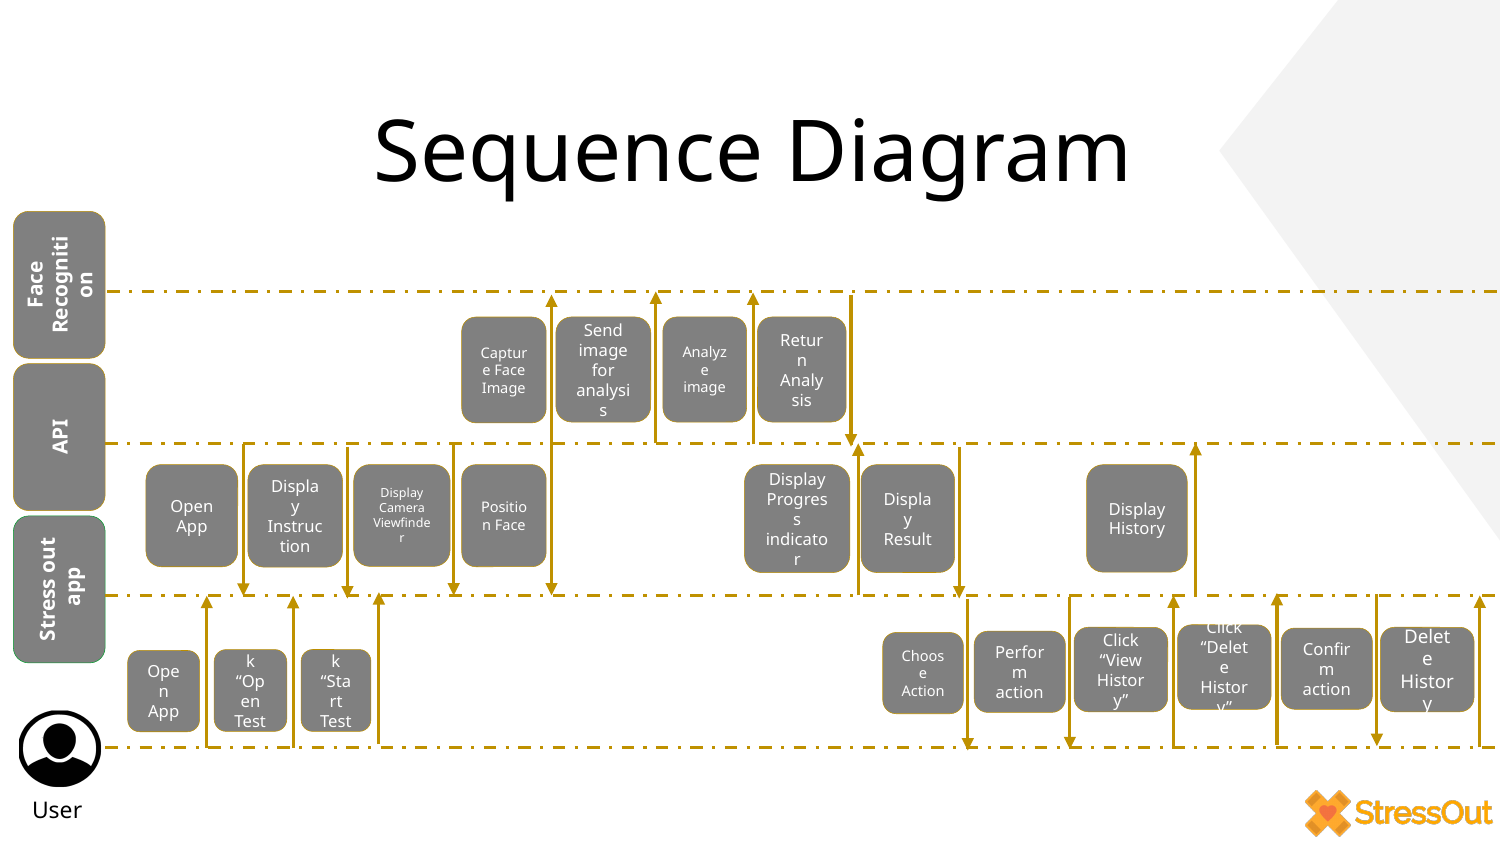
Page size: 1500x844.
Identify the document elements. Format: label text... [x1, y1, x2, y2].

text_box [13, 211, 1500, 834]
picture [1295, 784, 1500, 842]
title Sequence Diagram [88, 80, 1418, 175]
